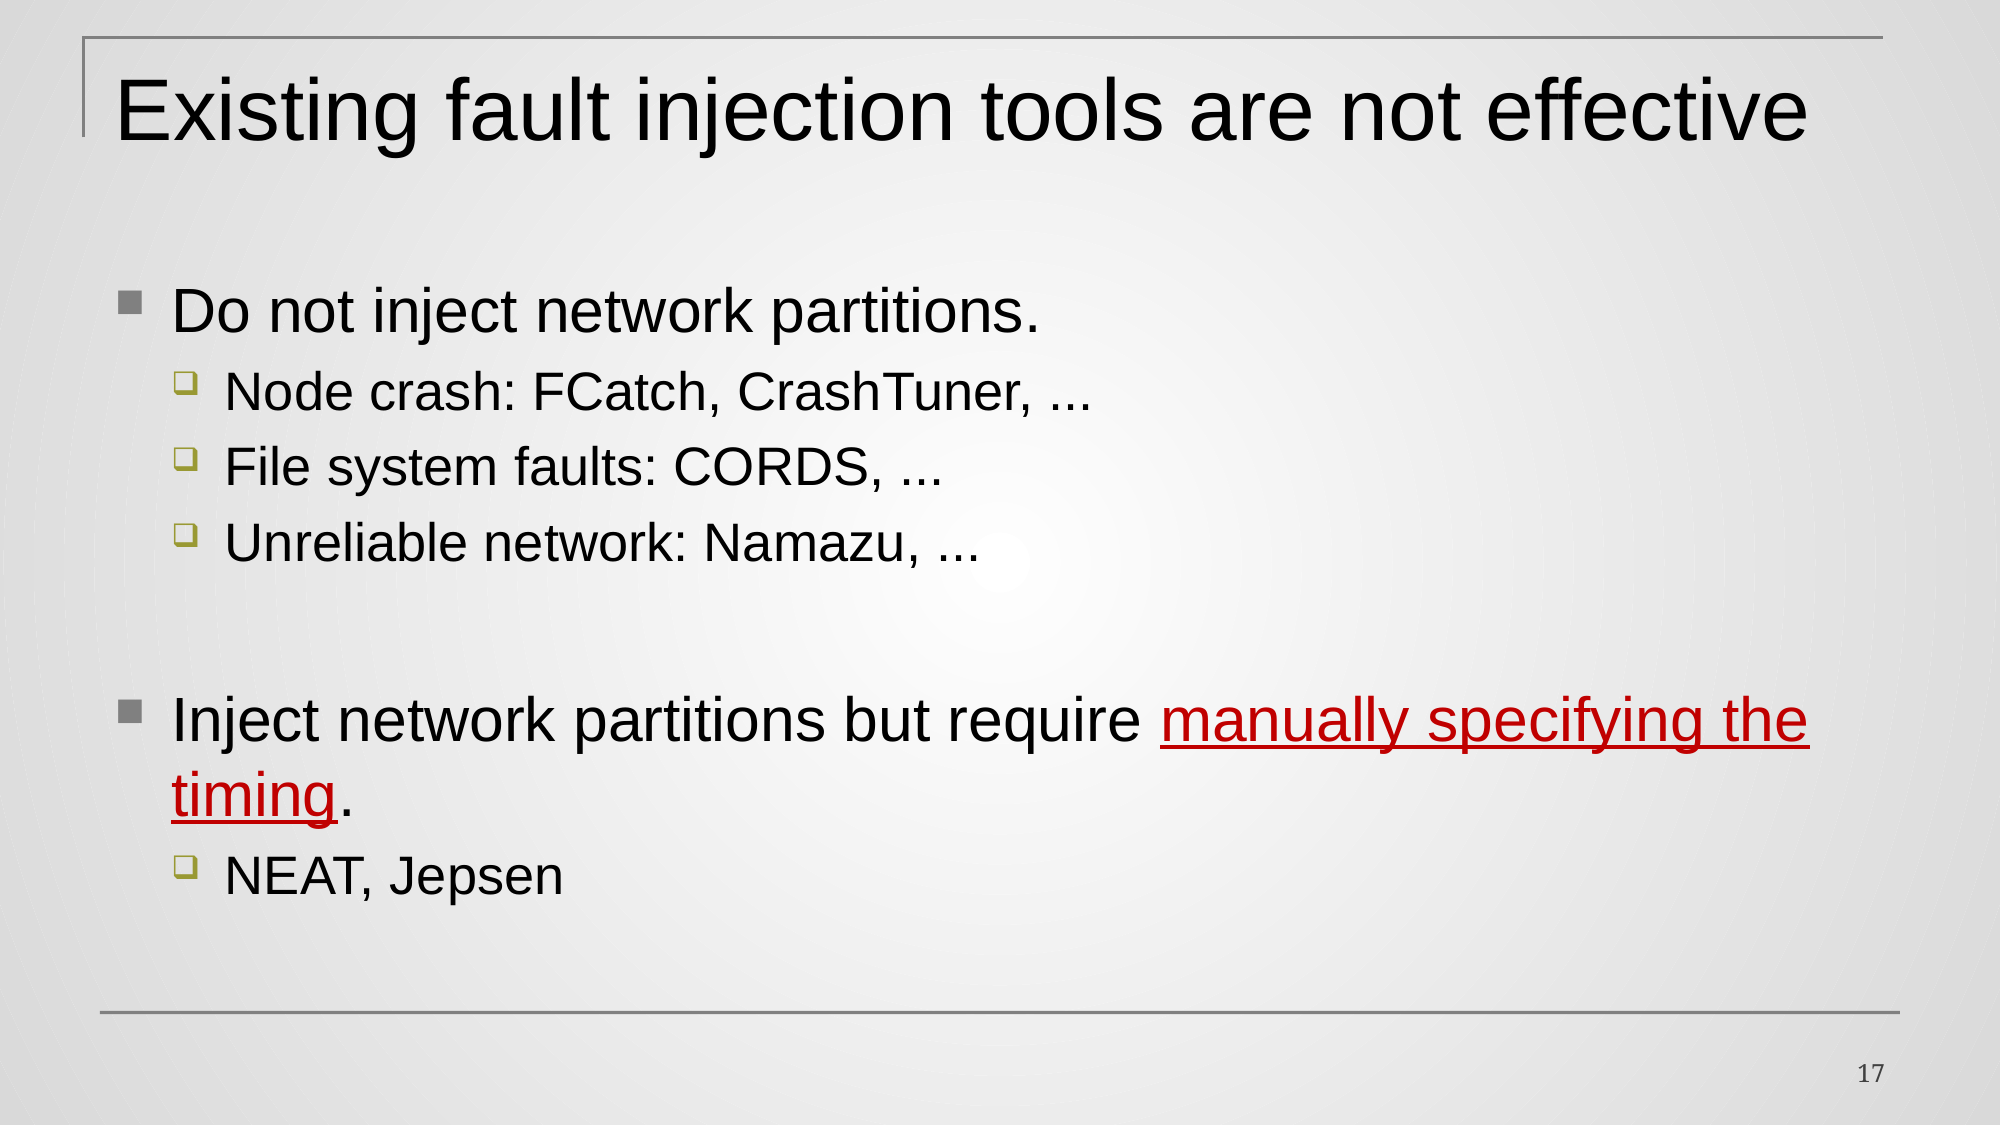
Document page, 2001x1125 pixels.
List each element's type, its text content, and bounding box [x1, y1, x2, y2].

list Do not inject network partitions. Node crash: FCatch, CrashTuner, ... File system faults: CORDS, ... Unreliable network: Namazu, ... Inject network partitions but require manually specifying the timing. NEAT, Jepsen [99, 262, 1900, 1006]
slide_number 17 [1433, 1023, 1901, 1100]
title Existing fault injection tools are not effective [99, 45, 1900, 233]
